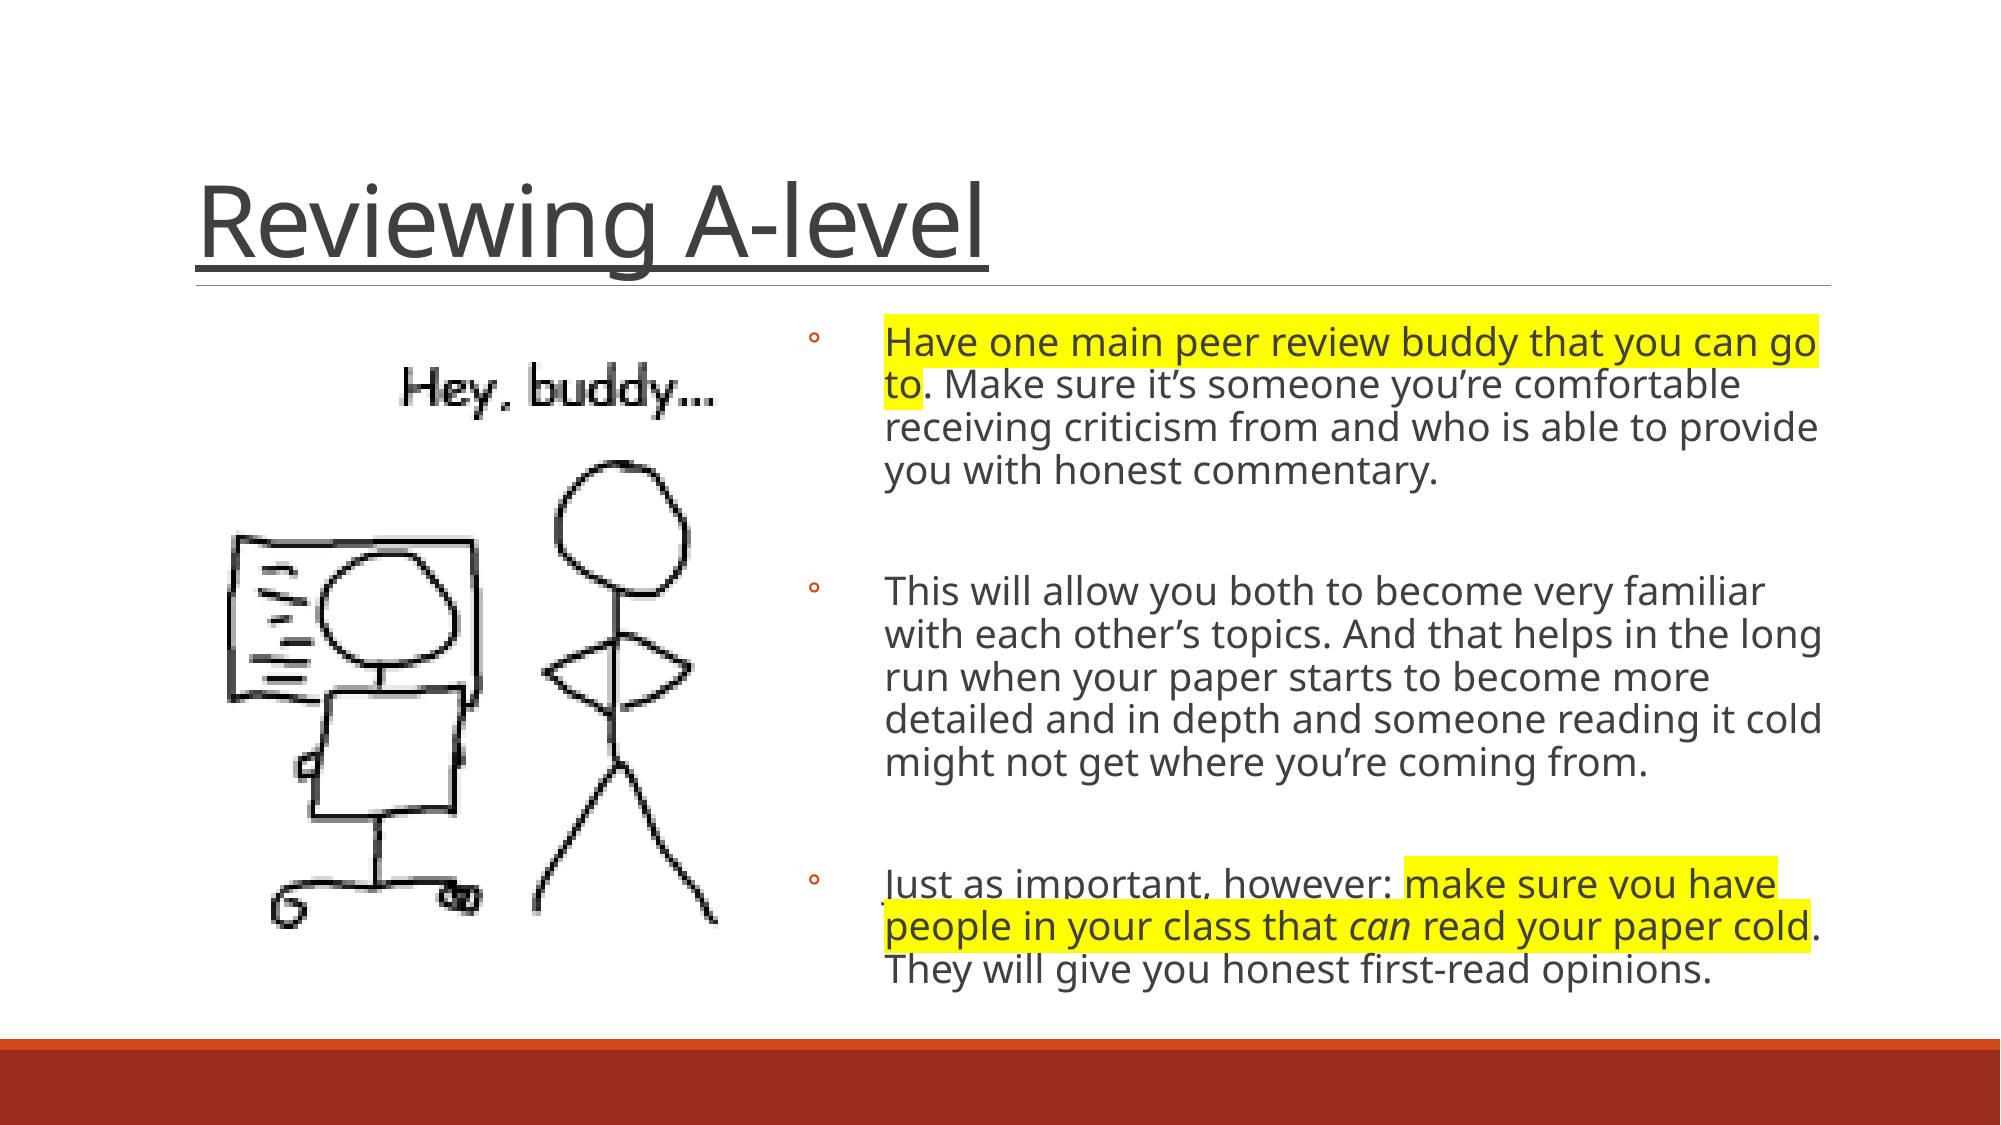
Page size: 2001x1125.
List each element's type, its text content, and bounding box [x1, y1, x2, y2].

picture [169, 313, 762, 978]
list Have one main peer review buddy that you can go to. Make sure it’s someone you’re comfortable receiving criticism from and who is able to provide you with honest commentary. This will allow you both to become very familiar with each other’s topics. And that helps in the long run when your paper starts to become more detailed and in depth and someone reading it cold might not get where you’re coming from. Just as important, however: make sure you have people in your class that can read your paper cold. They will give you honest first-read opinions. [761, 314, 1830, 1009]
title Reviewing A-level [180, 47, 1830, 285]
